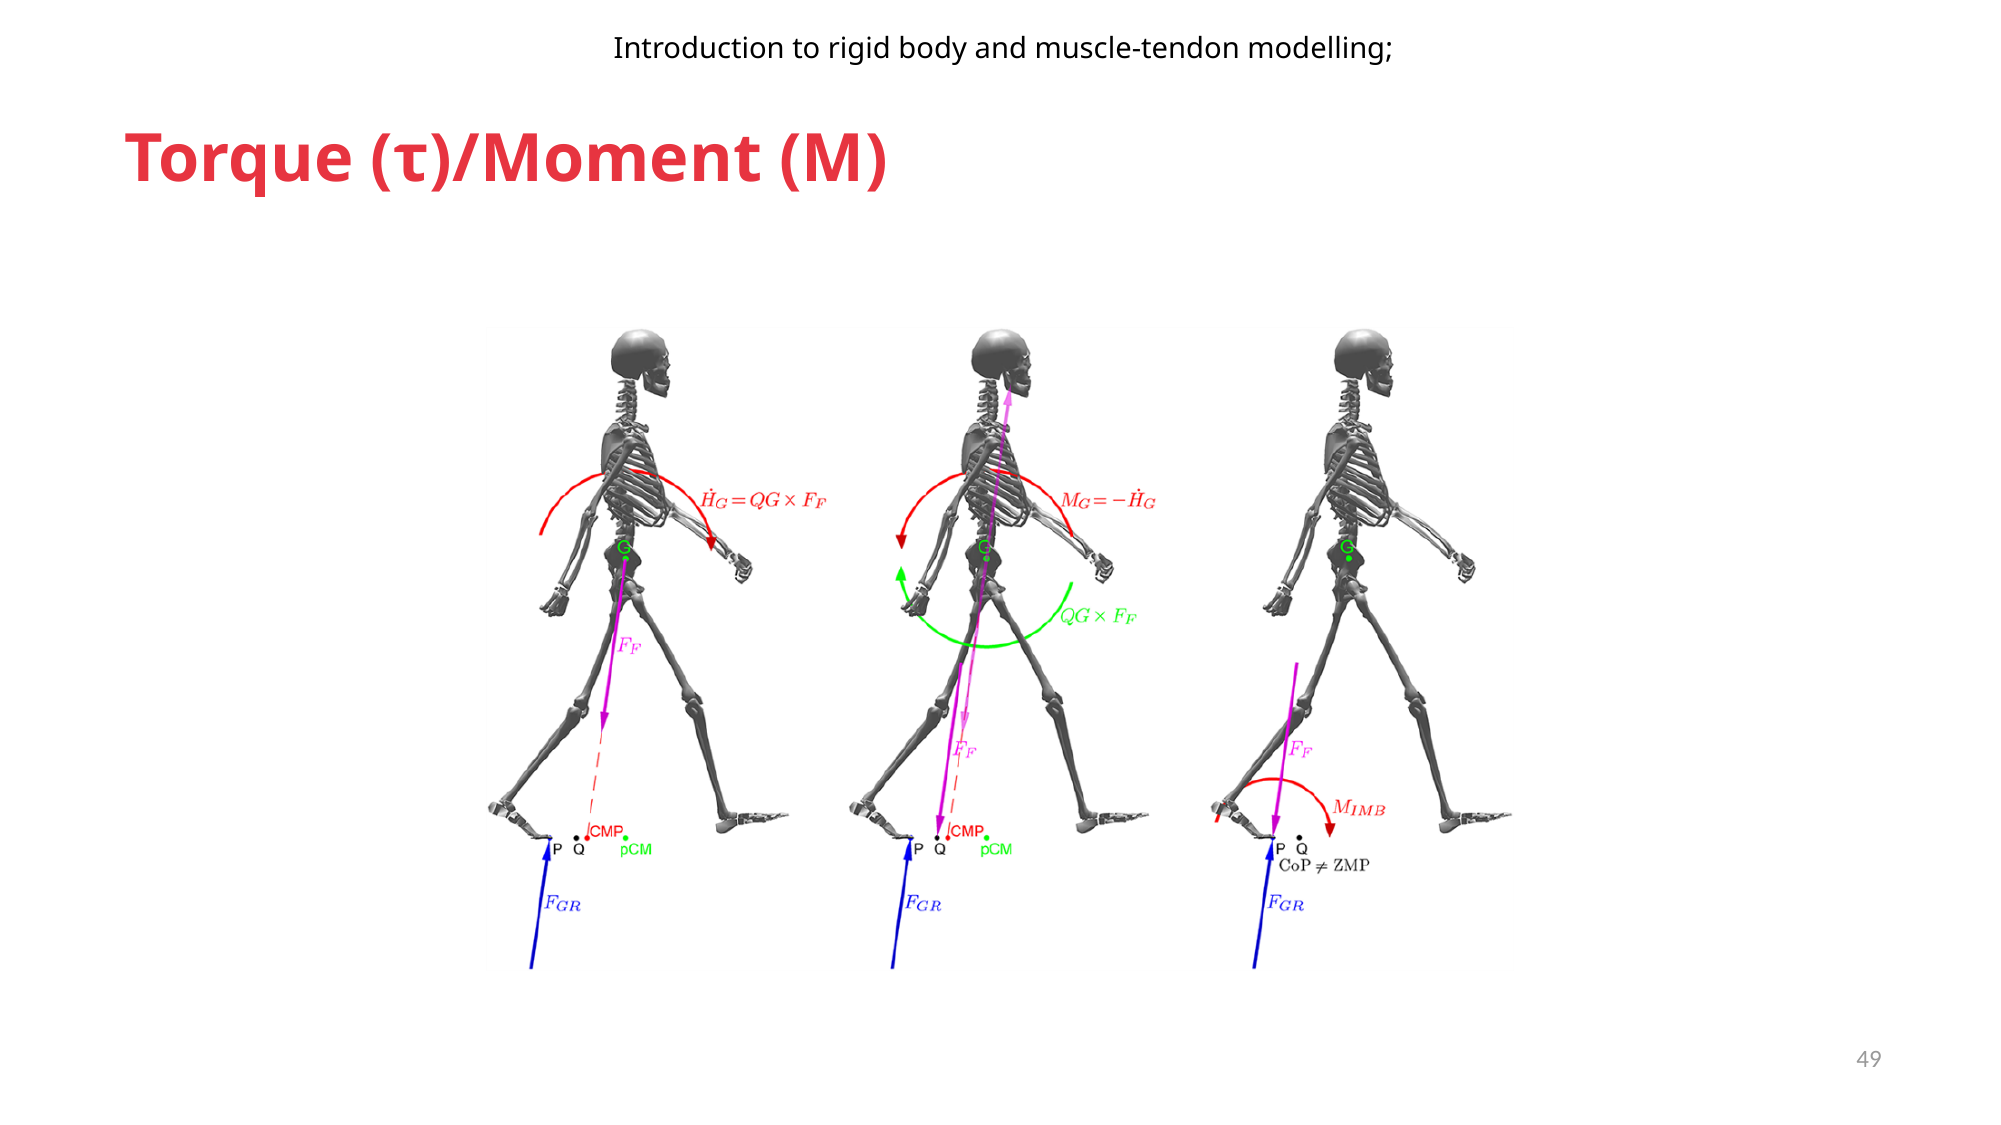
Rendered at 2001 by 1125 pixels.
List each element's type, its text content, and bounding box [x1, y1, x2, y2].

title Torque (τ)/Moment (M) [109, 107, 1891, 218]
slide_number 49 [1375, 1042, 1882, 1103]
text_box Introduction to rigid body and muscle-tendon modelling; [335, 22, 1665, 72]
picture [486, 327, 1514, 972]
